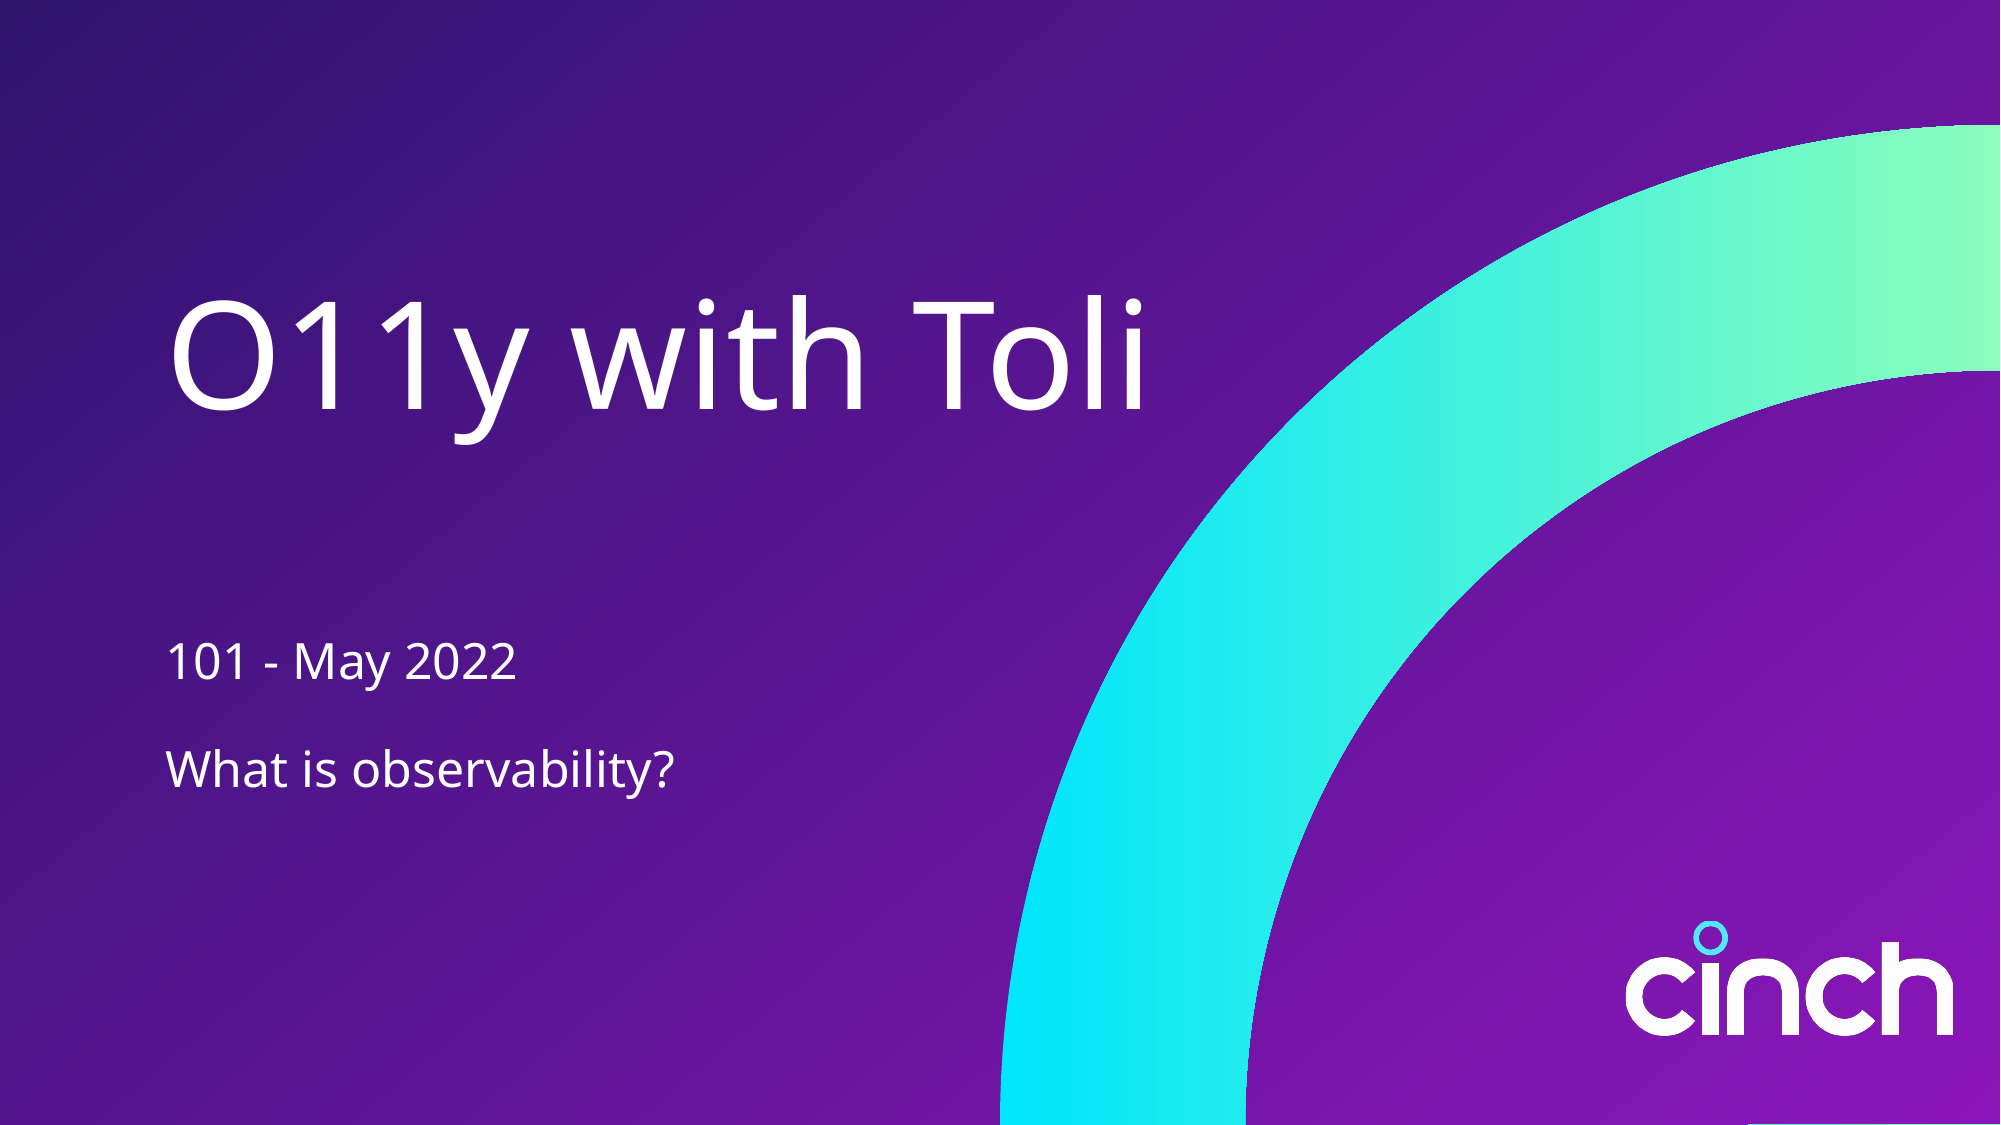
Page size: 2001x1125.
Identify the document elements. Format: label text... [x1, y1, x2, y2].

text_box 101 - May 2022 What is observability? [165, 636, 761, 706]
title O11y with Toli [165, 279, 1412, 489]
